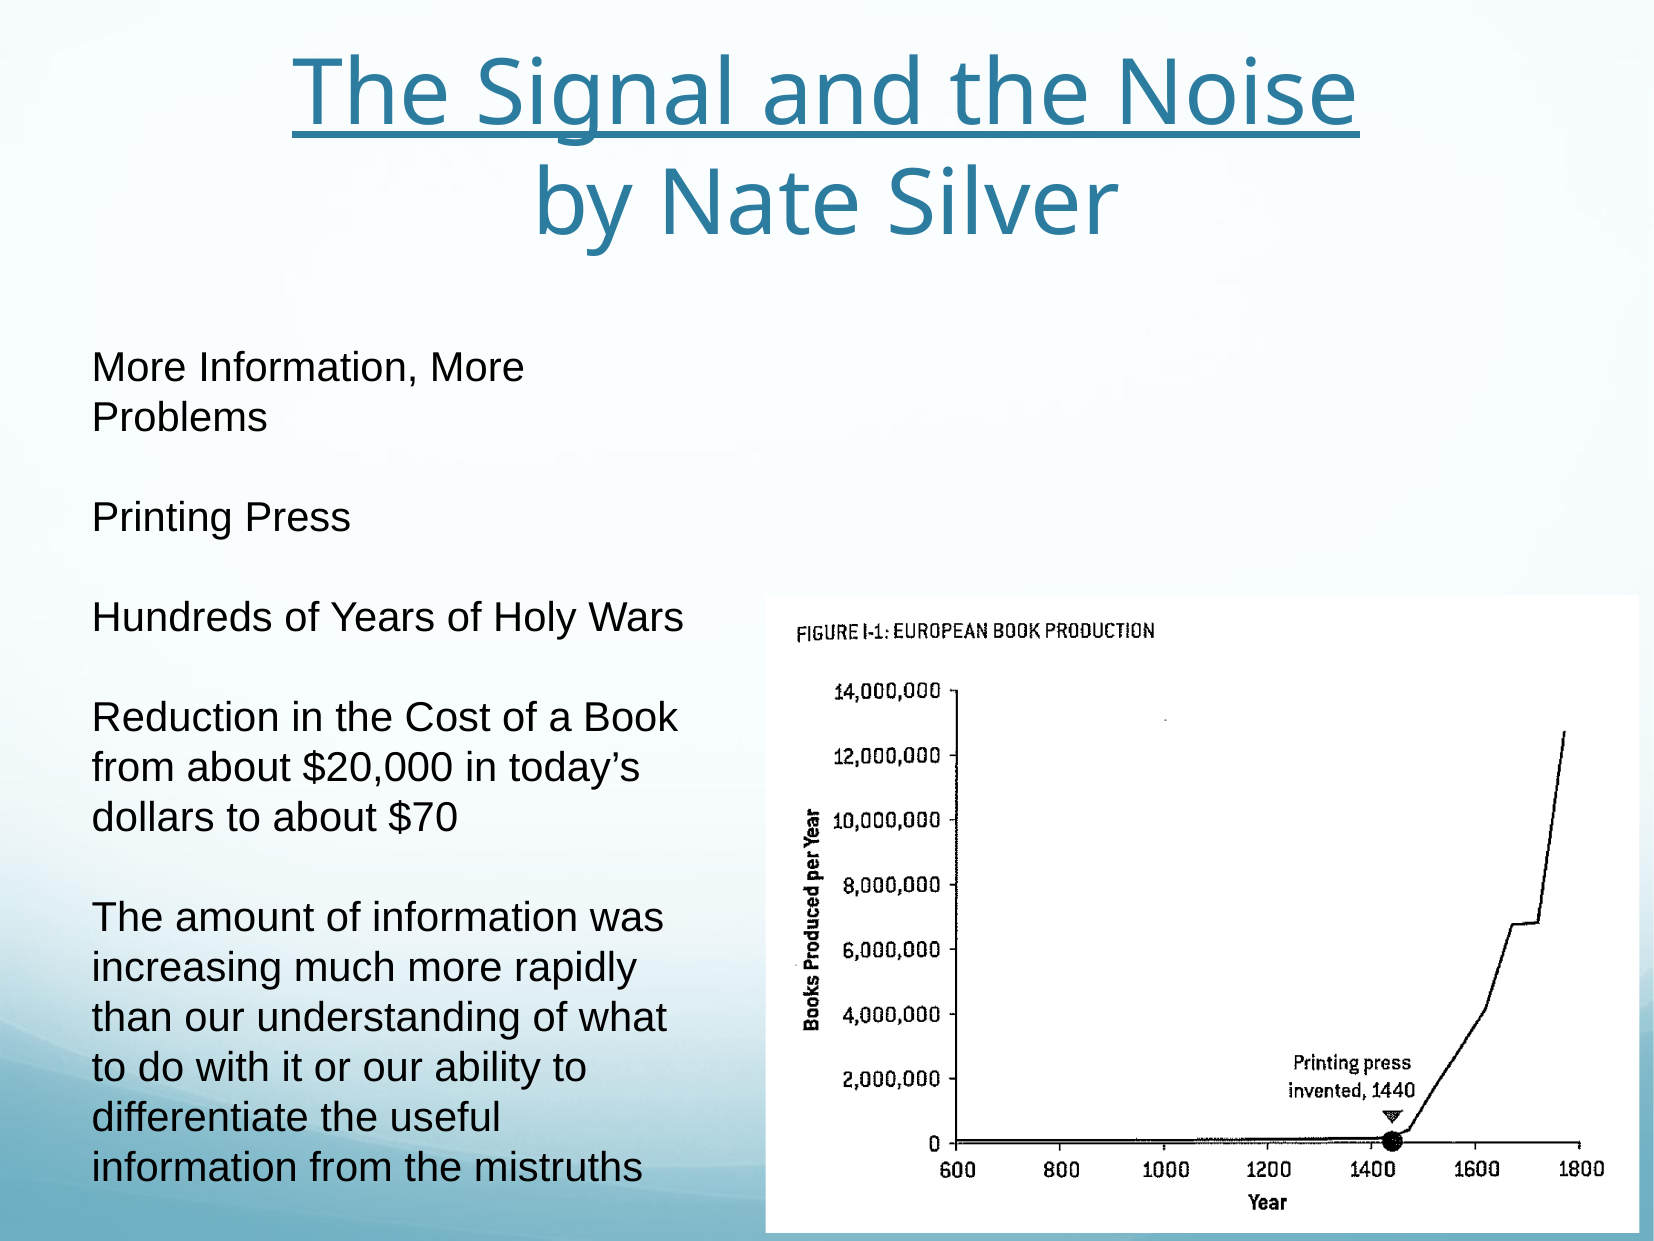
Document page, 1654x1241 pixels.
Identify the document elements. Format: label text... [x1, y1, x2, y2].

title The Signal and the Noise by Nate Silver [99, 19, 1554, 262]
text_box More Information, More Problems Printing Press Hundreds of Years of Holy Wars Reduction in the Cost of a Book from about $20,000 in today’s dollars to about $70 The amount of information was increasing much more rapidly than our understanding of what to do with it or our ability to differentiate the useful information from the mistruths [76, 332, 727, 1198]
picture [0, 0, 1654, 1241]
